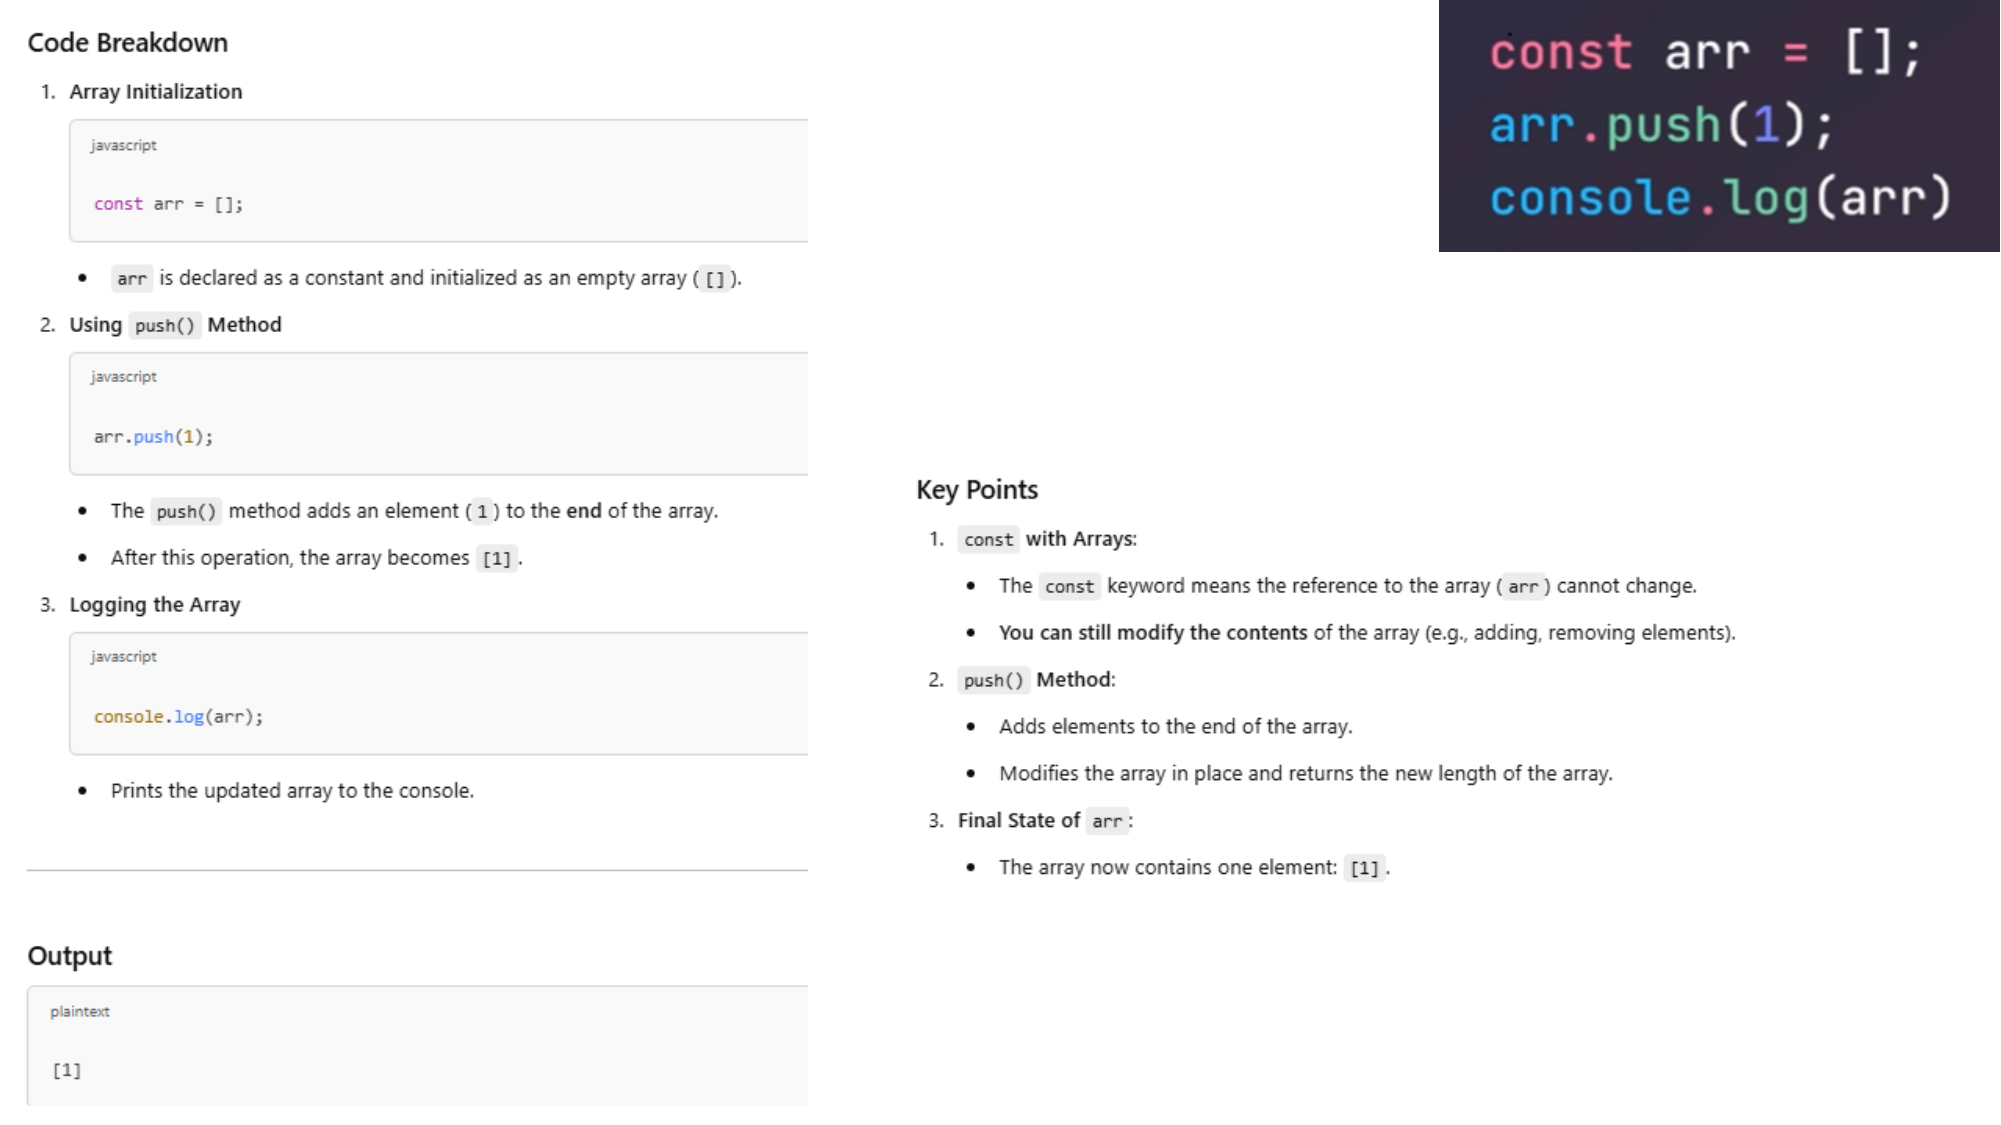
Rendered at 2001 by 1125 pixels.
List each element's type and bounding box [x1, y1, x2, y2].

picture [13, 13, 808, 1106]
picture [1439, 0, 2000, 252]
picture [903, 435, 1857, 948]
